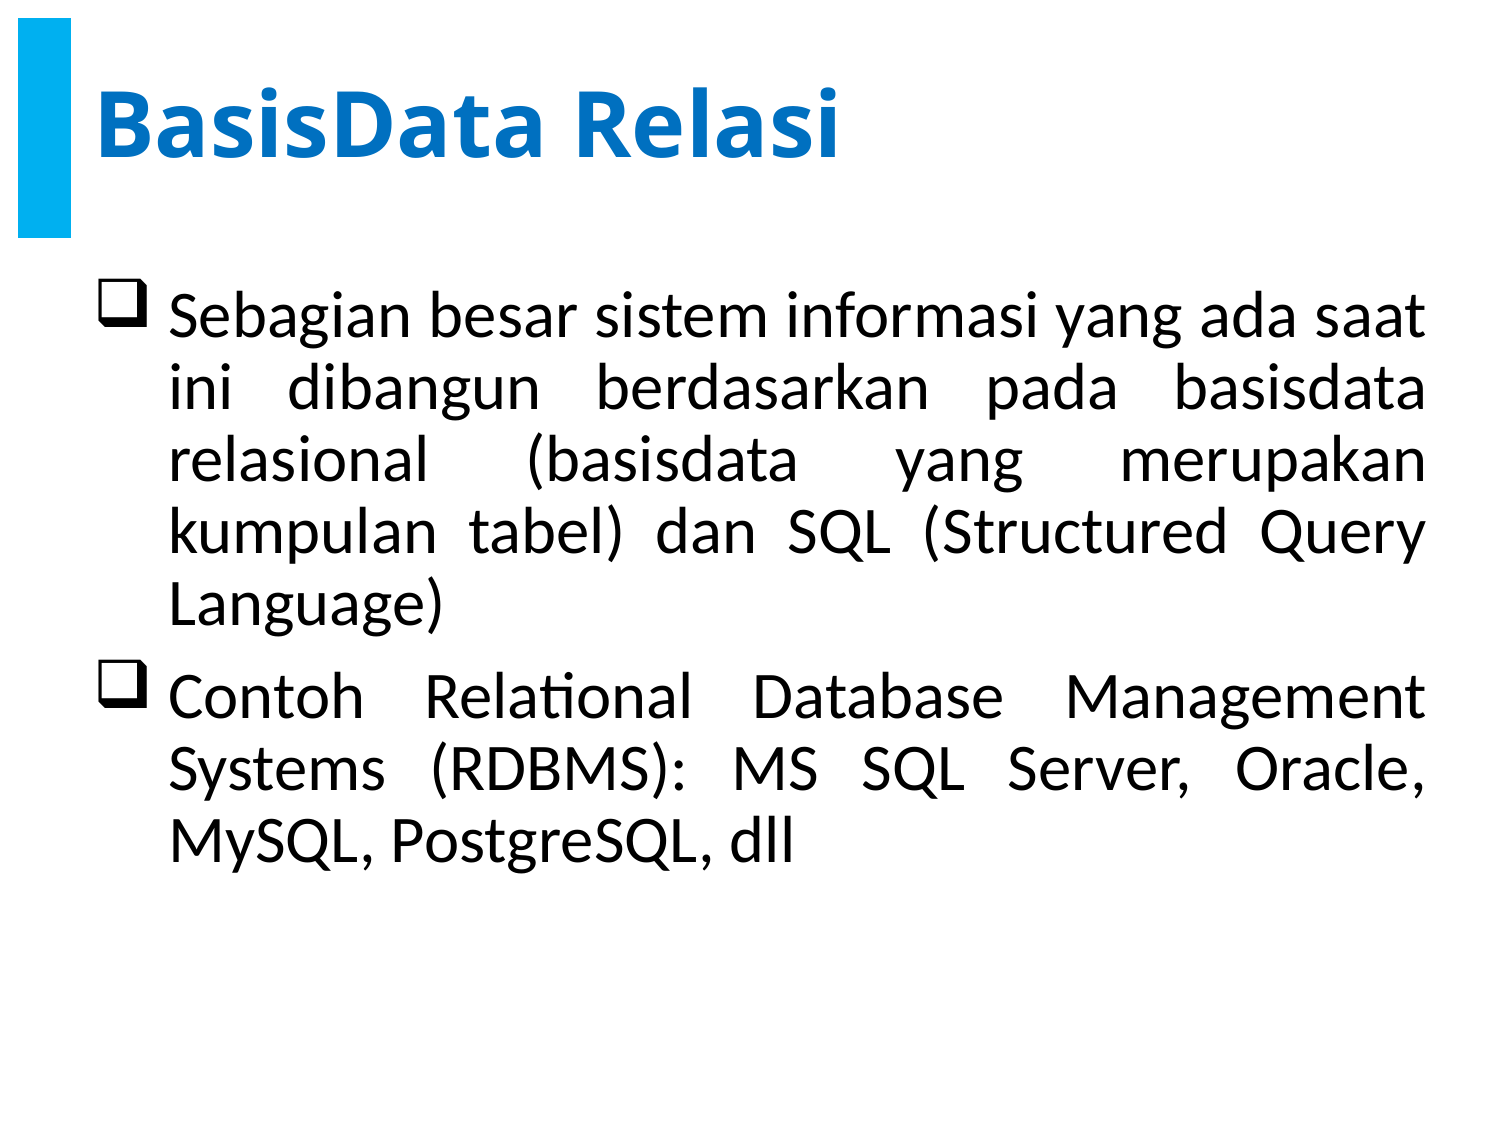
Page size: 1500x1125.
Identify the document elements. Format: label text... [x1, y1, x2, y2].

title BasisData Relasi [78, 19, 1443, 237]
list Sebagian besar sistem informasi yang ada saat ini dibangun berdasarkan pada basisdata relasional (basisdata yang merupakan kumpulan tabel) dan SQL (Structured Query Language) Contoh Relational Database Management Systems (RDBMS): MS SQL Server, Oracle, MySQL, PostgreSQL, dll [78, 272, 1443, 1070]
